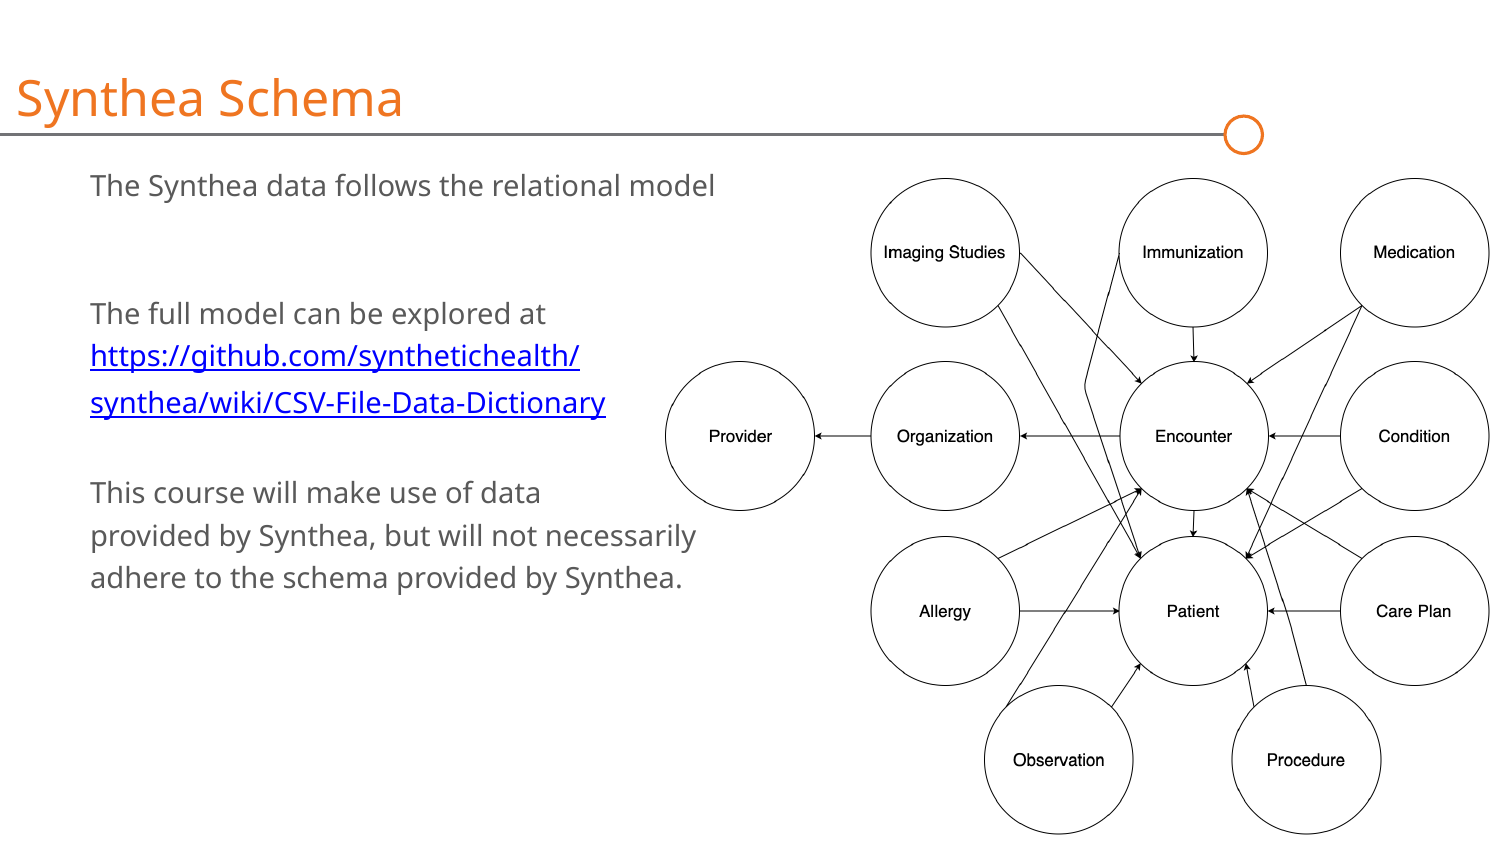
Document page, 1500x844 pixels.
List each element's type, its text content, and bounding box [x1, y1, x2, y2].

list Synthea Schema [1, 6, 1213, 135]
list The Synthea data follows the relational model The full model can be explored at https://github.com/synthetichealth/ synthea/wiki/CSV-File-Data-Dictionary This course will make use of data provided by Synthea, but will not necessarily adhere to the schema provided by Synthea. [75, 160, 626, 779]
picture [628, 159, 1500, 844]
